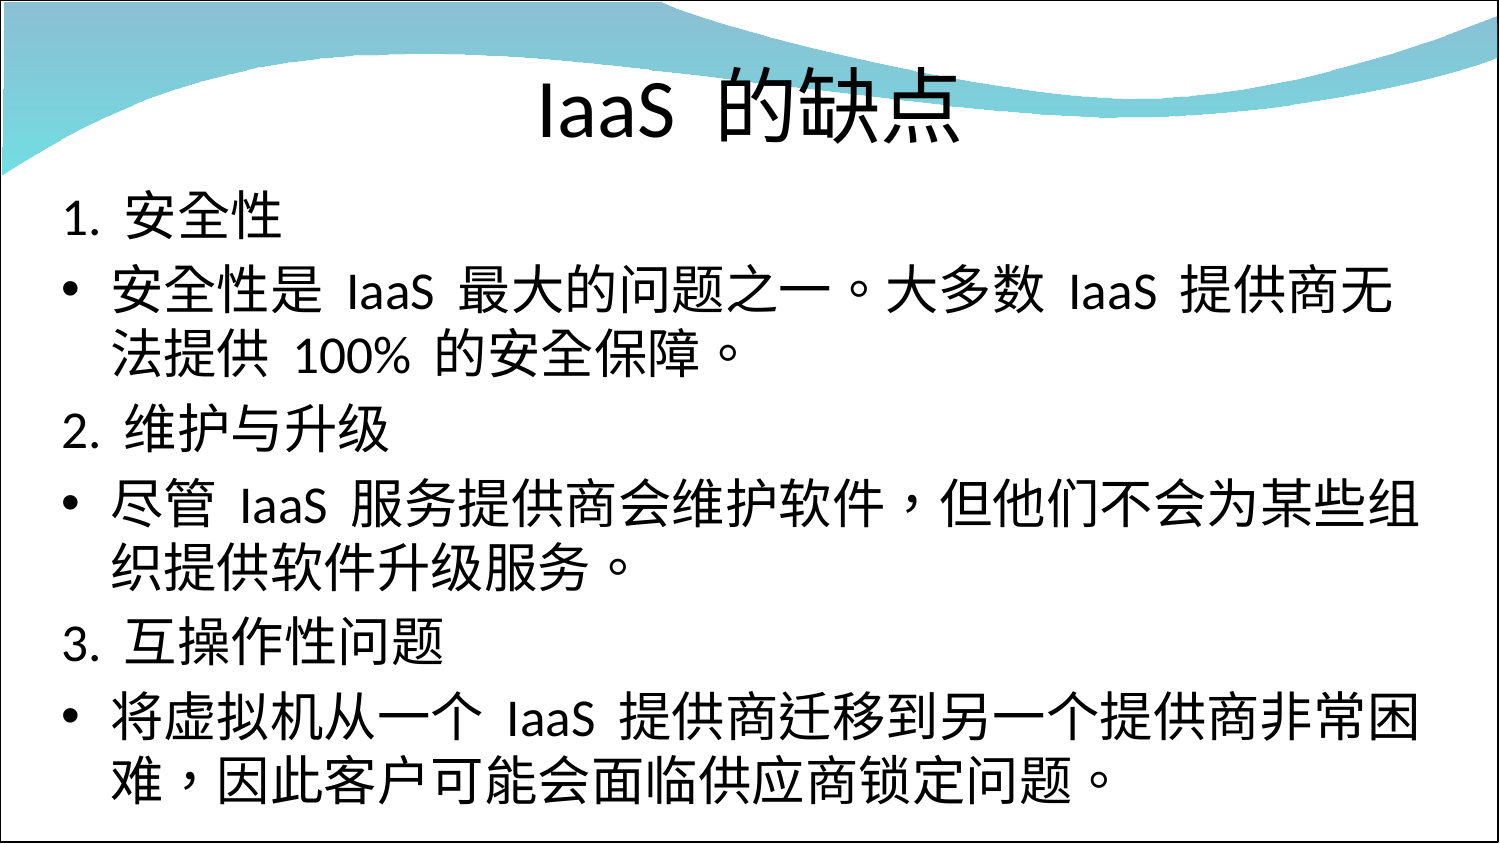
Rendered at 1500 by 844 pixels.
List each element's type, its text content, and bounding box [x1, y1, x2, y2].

list 1. 安全性 安全性是 IaaS 最大的问题之一。大多数 IaaS 提供商无法提供 100% 的安全保障。 2. 维护与升级 尽管 IaaS 服务提供商会维护软件，但他们不会为某些组织提供软件升级服务。 3. 互操作性问题 将虚拟机从一个 IaaS 提供商迁移到另一个提供商非常困难，因此客户可能会面临供应商锁定问题。 [46, 174, 1454, 822]
title IaaS 的缺点 [75, 33, 1425, 174]
